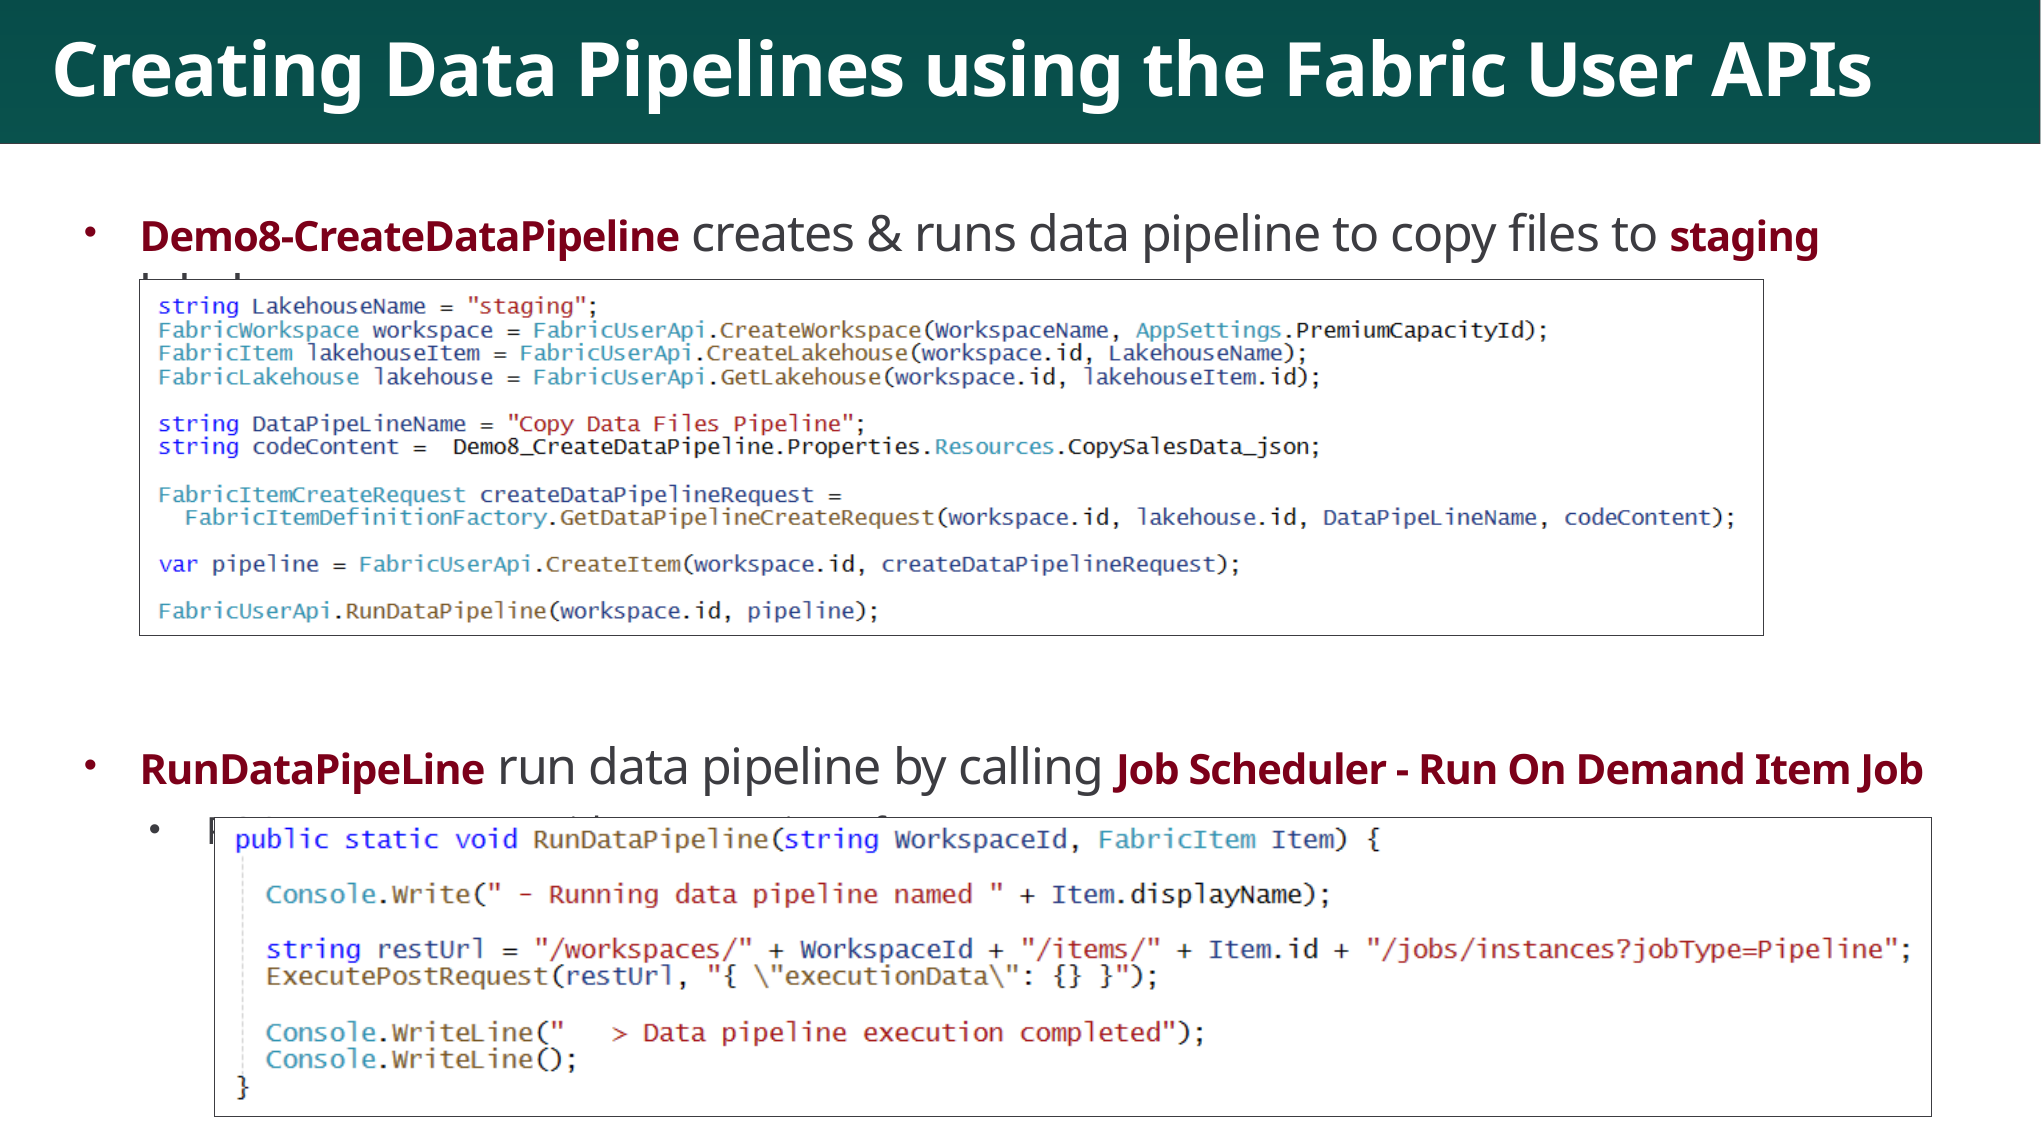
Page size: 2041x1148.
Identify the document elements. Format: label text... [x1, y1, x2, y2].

list Demo8-CreateDataPipeline creates & runs data pipeline to copy files to staging lakehouse RunDataPipeLine run data pipeline by calling Job Scheduler - Run On Demand Item Job POST request sent with query string of jobType=Pipeline [83, 201, 1988, 798]
picture [139, 279, 1765, 636]
picture [214, 817, 1933, 1117]
title Creating Data Pipelines using the Fabric User APIs [51, 31, 1988, 113]
